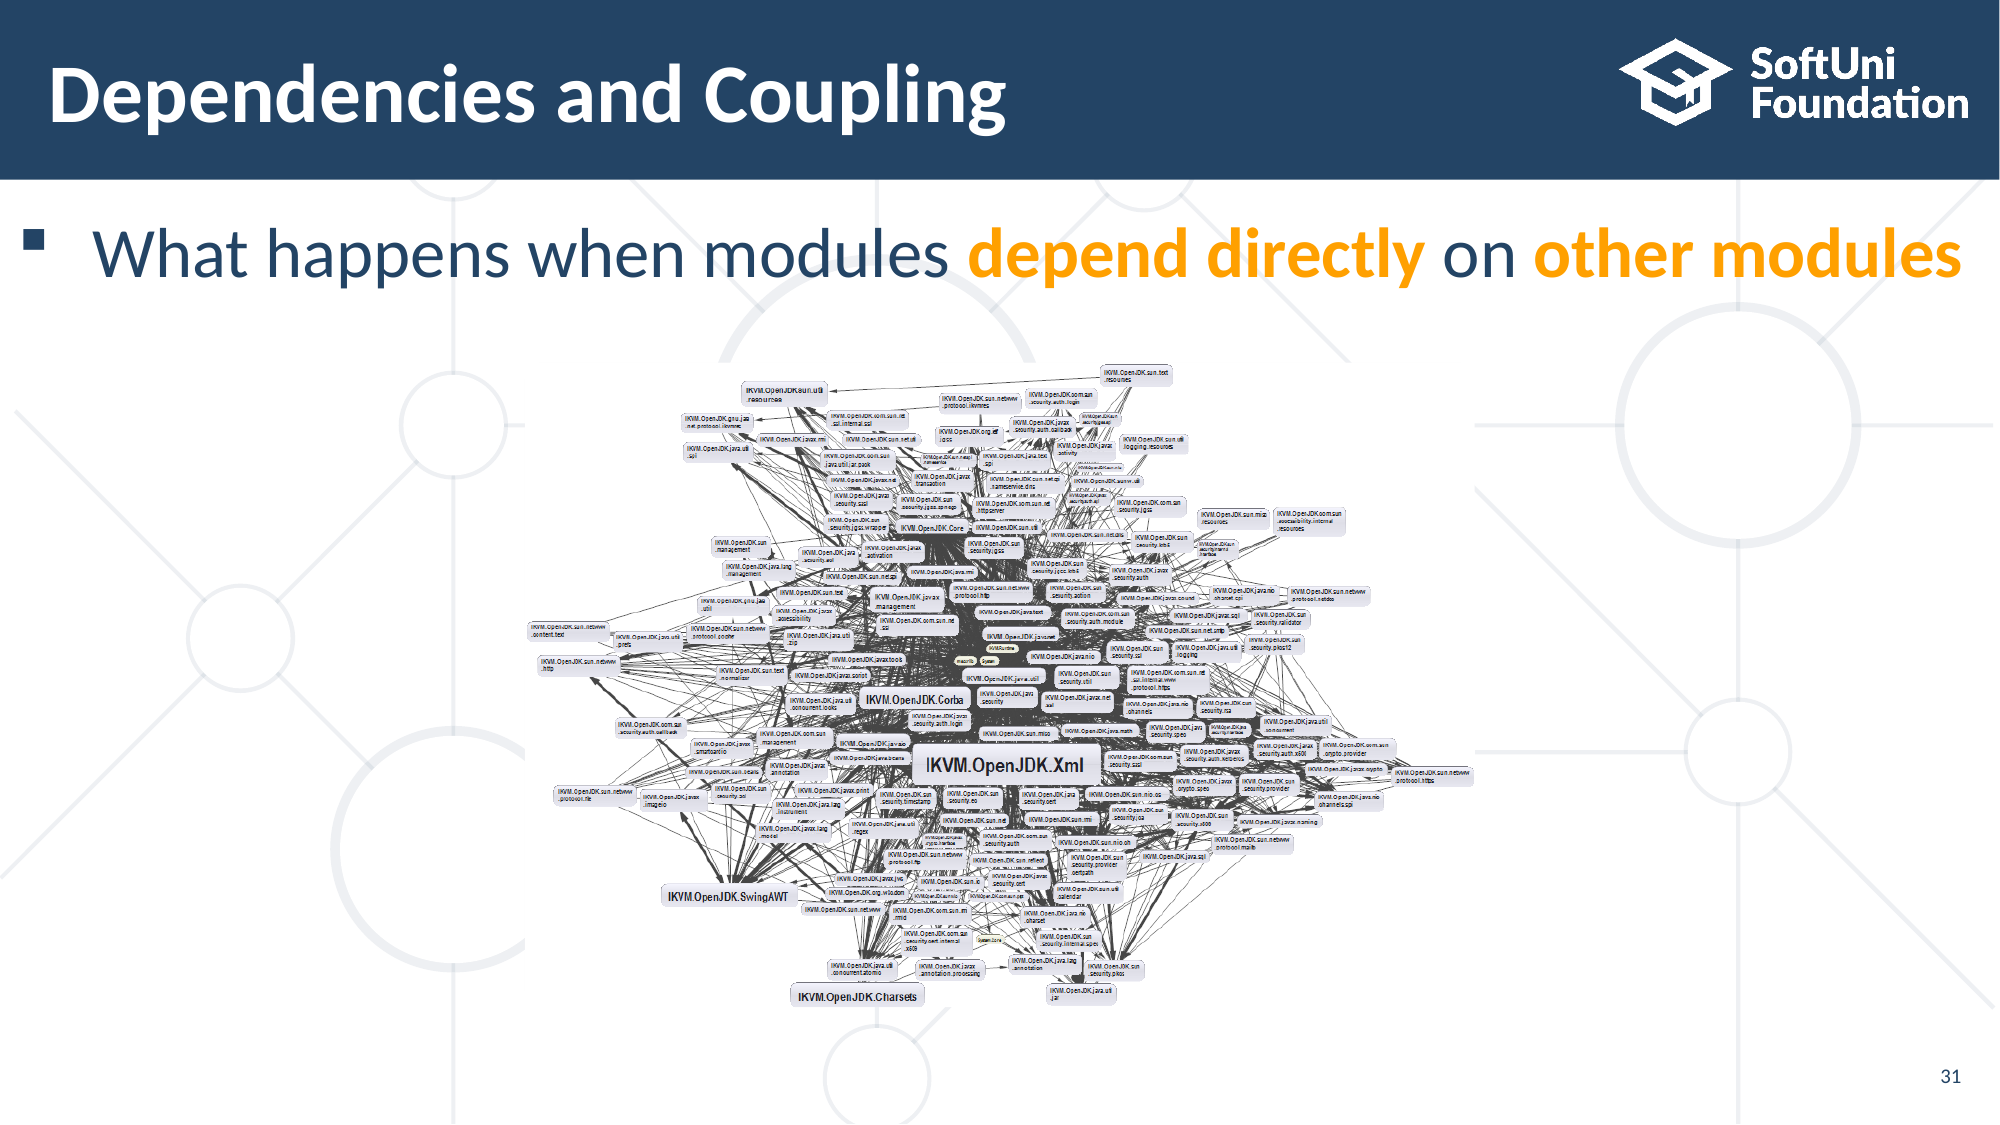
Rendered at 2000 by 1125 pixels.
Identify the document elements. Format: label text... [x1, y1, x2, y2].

picture [524, 362, 1475, 1008]
title Dependencies and Coupling [31, 16, 1591, 162]
picture [1618, 38, 1968, 126]
list What happens when modules depend directly on other modules [0, 196, 1988, 1050]
slide_number 31 [1896, 1049, 1968, 1101]
